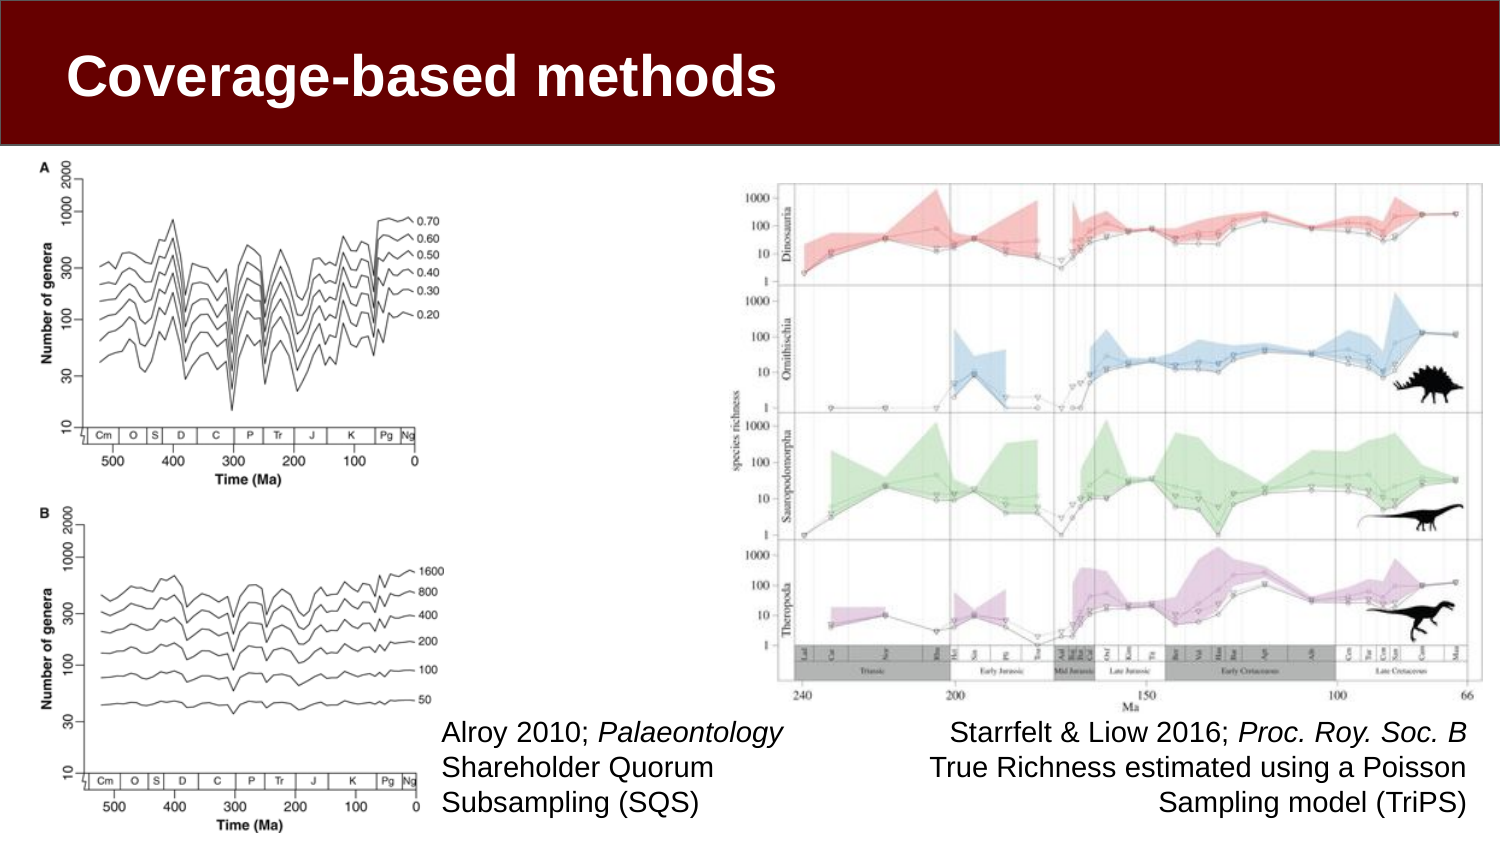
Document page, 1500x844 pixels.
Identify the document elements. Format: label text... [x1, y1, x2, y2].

text_box Alroy 2010; Palaeontology Shareholder Quorum Subsampling (SQS) [449, 698, 816, 833]
text_box [0, 0, 1500, 145]
picture [39, 160, 444, 834]
picture [729, 183, 1483, 714]
text_box Starrfelt & Liow 2016; Proc. Roy. Soc. B True Richness estimated using a Poisson Sampling model (TriPS) [842, 719, 1483, 760]
title Coverage-based methods [51, 23, 1449, 117]
